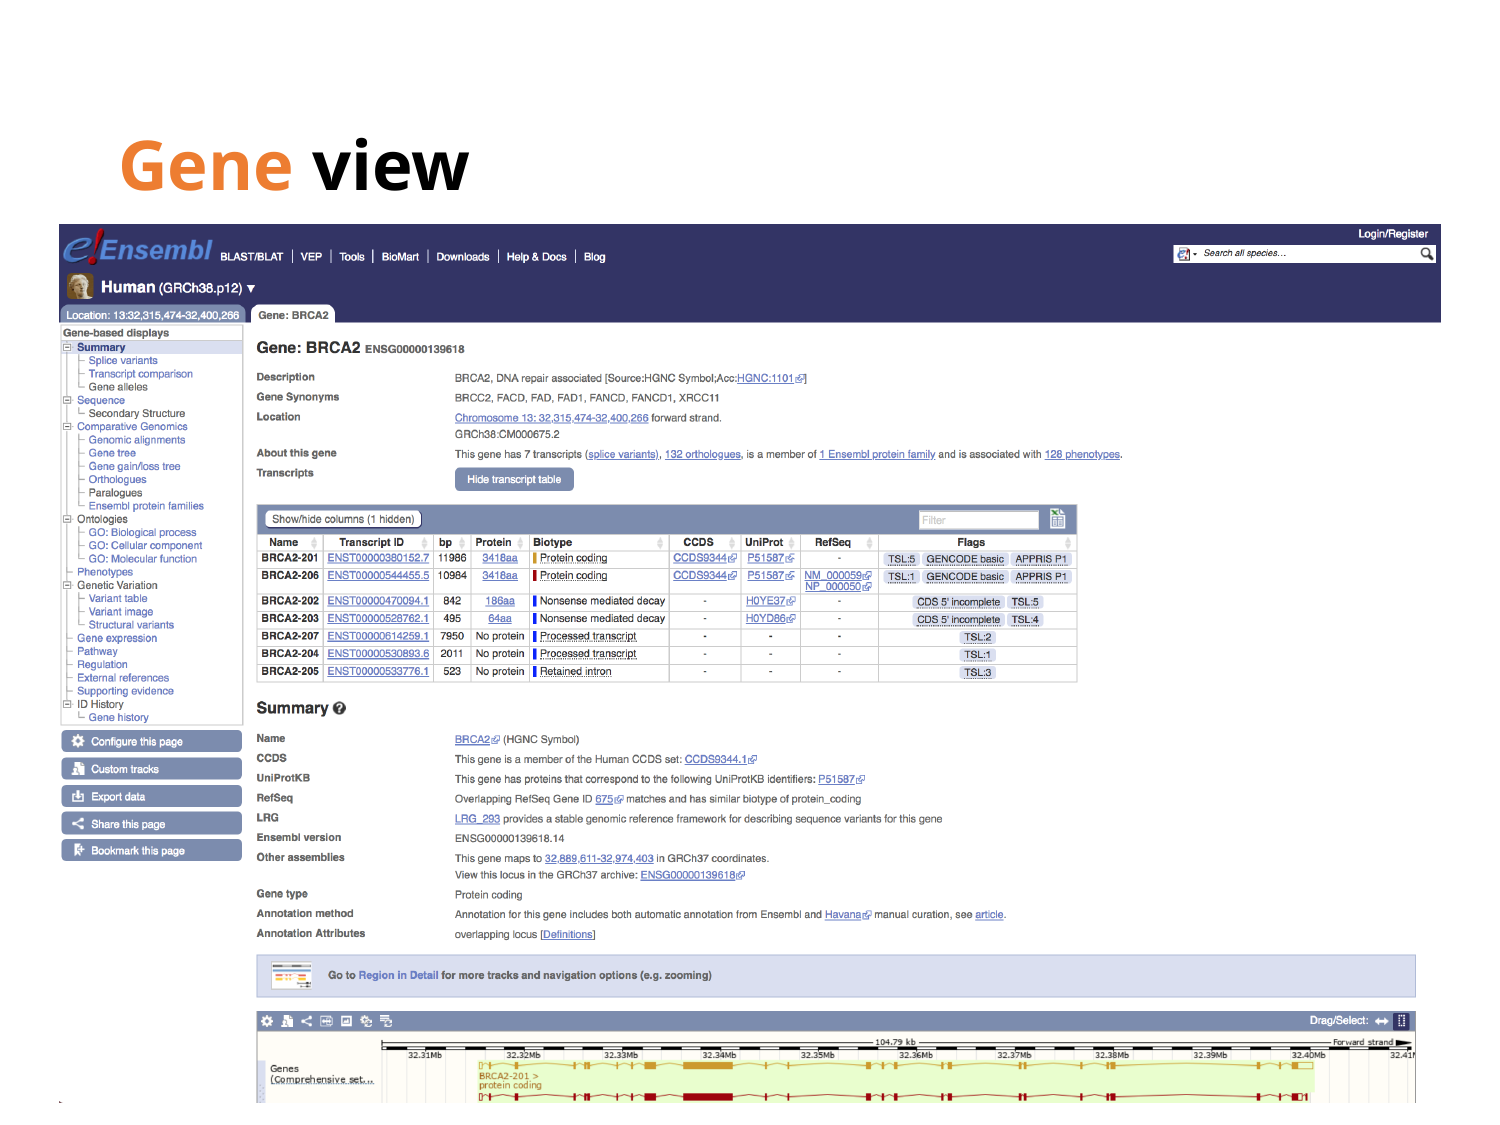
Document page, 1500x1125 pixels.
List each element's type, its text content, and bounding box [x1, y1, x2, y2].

title Gene view [103, 59, 1397, 224]
picture [59, 224, 1441, 1103]
